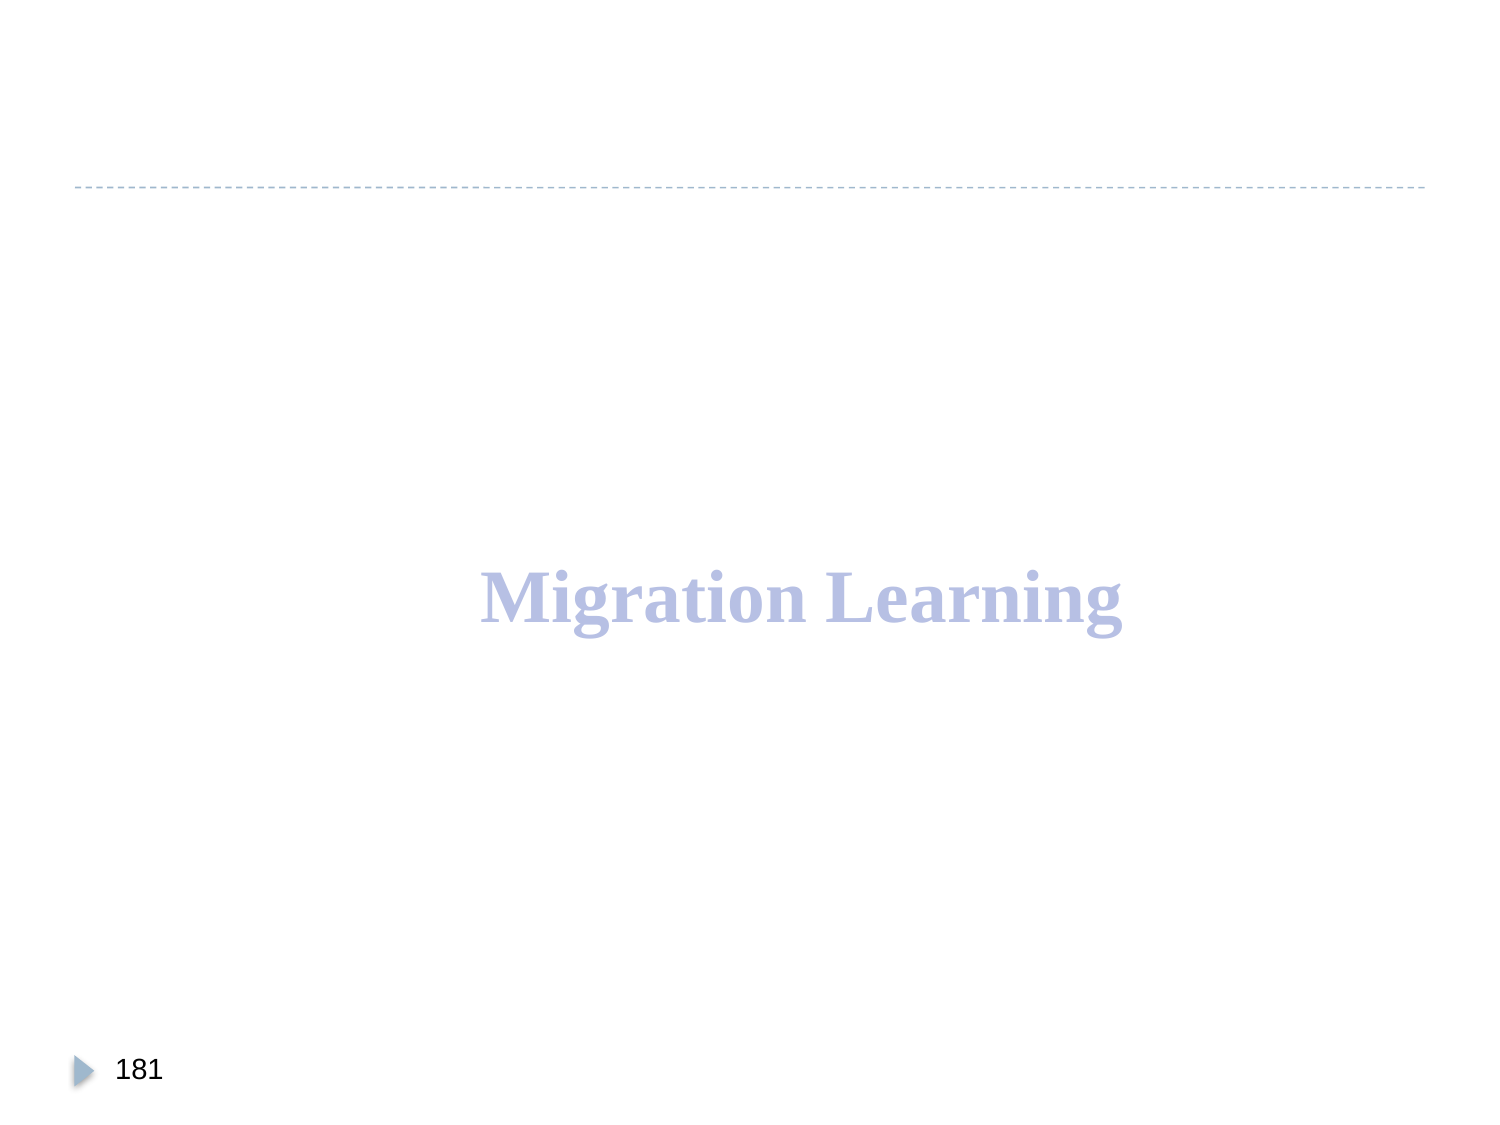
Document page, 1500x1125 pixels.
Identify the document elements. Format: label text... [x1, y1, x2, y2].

slide_number 180 [100, 1042, 426, 1103]
title Migration Learning [282, 538, 1322, 646]
